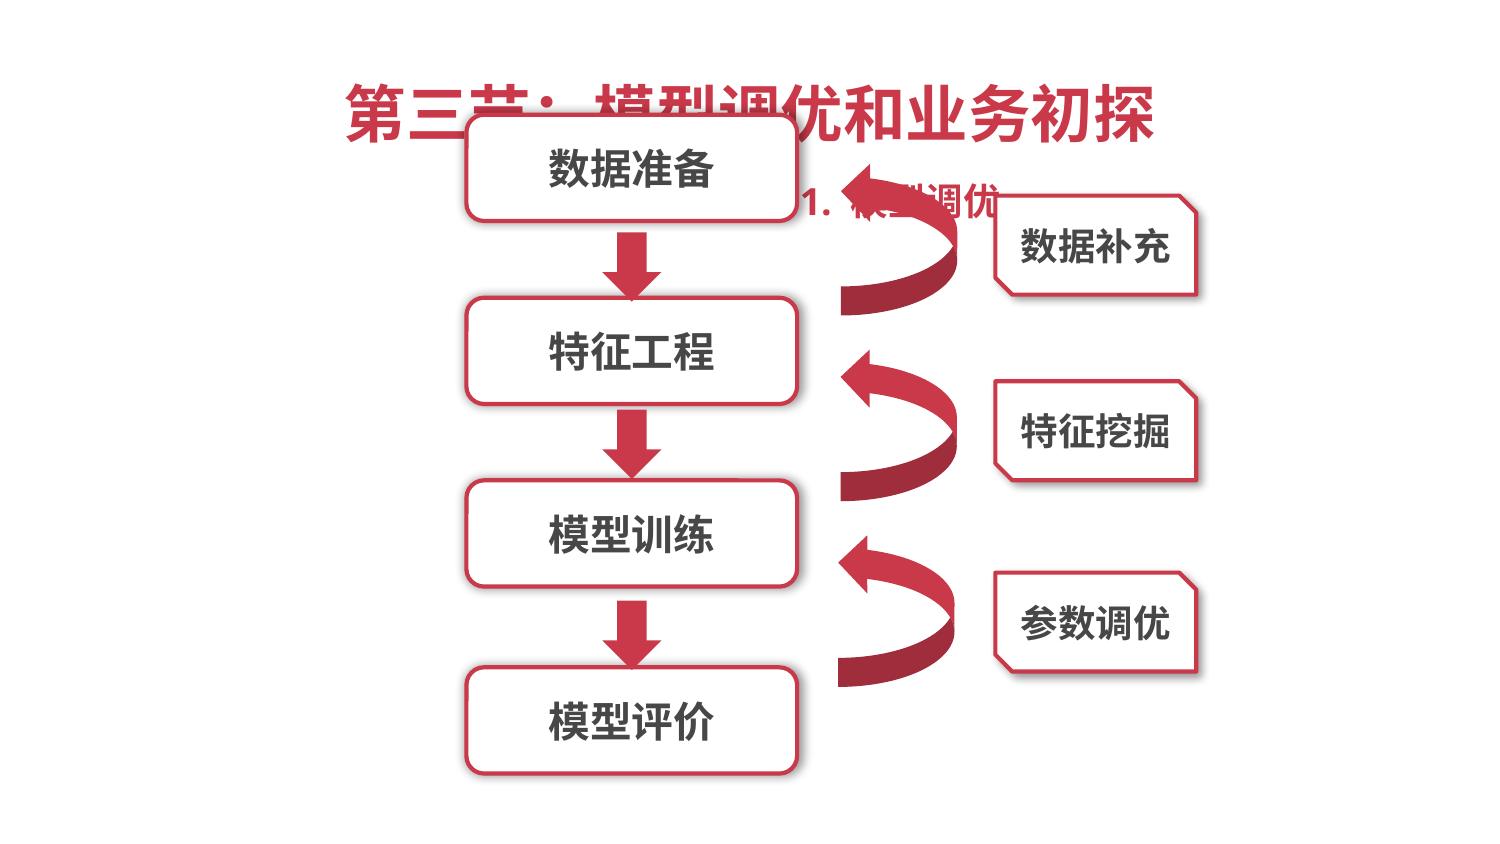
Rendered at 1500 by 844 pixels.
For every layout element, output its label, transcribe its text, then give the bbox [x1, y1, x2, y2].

text_box 数据补充 [995, 195, 1197, 295]
text_box 模型评价 [466, 667, 798, 774]
text_box 特征工程 [466, 297, 798, 404]
text_box [602, 409, 662, 479]
text_box 第三节：模型调优和业务初探 [328, 67, 1172, 158]
text_box 特征挖掘 [995, 381, 1197, 481]
text_box 模型训练 [466, 480, 798, 587]
text_box ——1. 模型调优 [871, 170, 1016, 230]
text_box 数据准备 [466, 114, 798, 221]
text_box ——1. 模型调优 [788, 170, 935, 230]
text_box [602, 600, 662, 670]
text_box [840, 349, 957, 502]
text_box [840, 163, 958, 316]
text_box [602, 232, 662, 302]
text_box 参数调优 [995, 572, 1197, 672]
text_box [838, 535, 955, 687]
